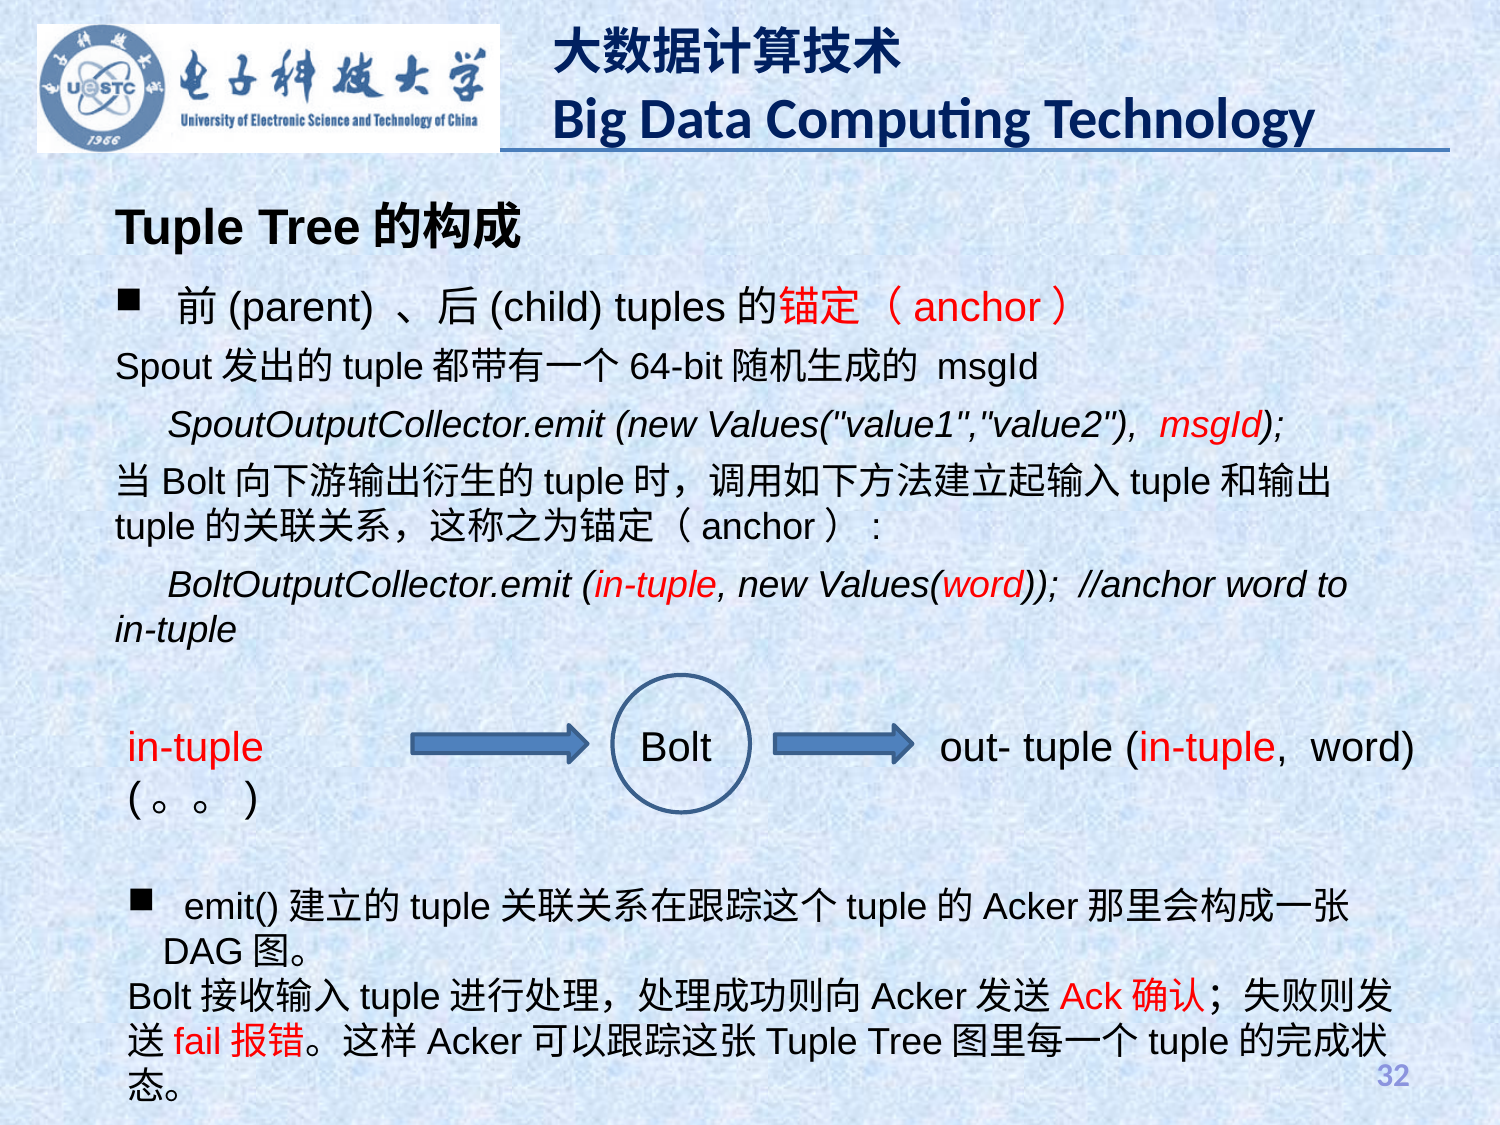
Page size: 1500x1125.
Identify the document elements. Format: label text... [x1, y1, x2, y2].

picture [0, 0, 1500, 1125]
text_box 大数据计算技术 Big Data Computing Technology [537, 12, 1450, 149]
text_box Tuple Tree的构成 前(parent) 、后(child) tuples的锚定（anchor） Spout发出的tuple都带有一个64-bit随机生成的 msgId SpoutOutputCollector.emit (new Values("value1","value2"), msgId); 当Bolt向下游输出衍生的tuple时，调用如下方法建立起输入tuple和输出tuple的关联关系，这称之为锚定（anchor）: BoltOutputCollector.emit (in-tuple, new Values(word)); //anchor word to in-tuple [99, 187, 1413, 658]
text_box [112, 674, 1438, 813]
text_box emit()建立的tuple关联关系在跟踪这个tuple的Acker那里会构成一张DAG图。 Bolt接收输入tuple进行处理，处理成功则向Acker发送Ack确认；失败则发送fail报错。这样Acker可以跟踪这张Tuple Tree图里每一个tuple的完成状态。 [112, 874, 1425, 1115]
